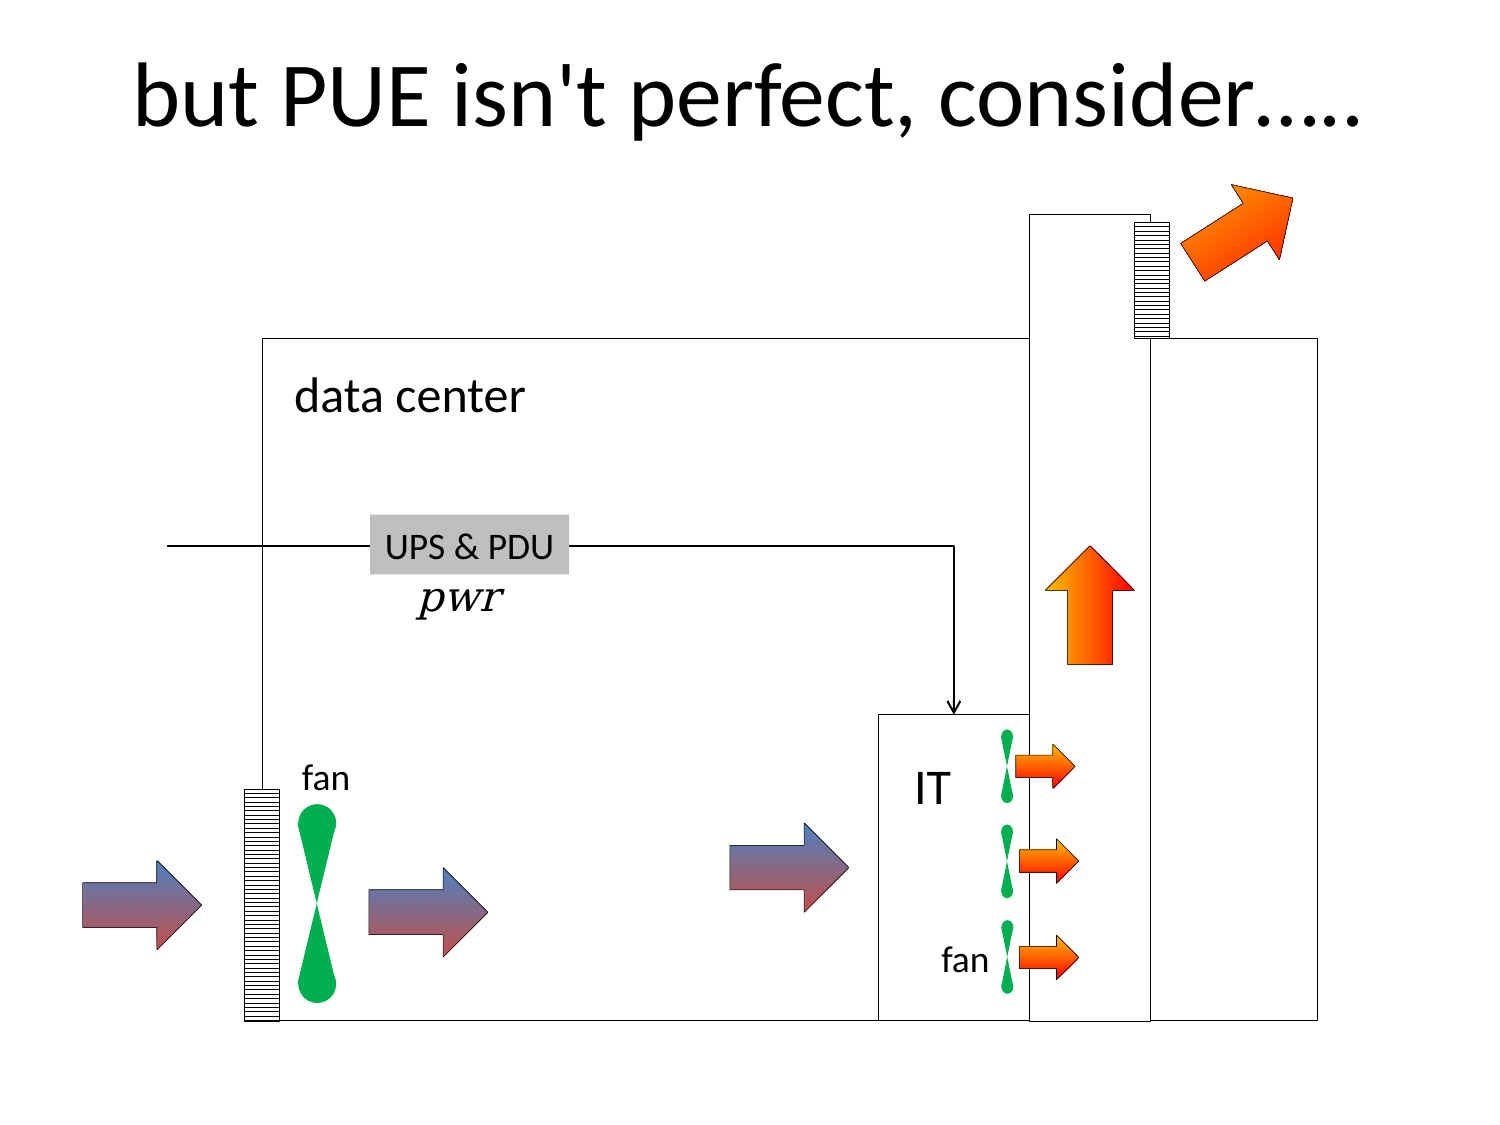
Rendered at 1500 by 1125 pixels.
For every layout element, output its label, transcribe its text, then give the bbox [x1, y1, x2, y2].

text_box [297, 803, 337, 1004]
text_box [244, 788, 280, 1022]
text_box [261, 337, 1029, 714]
text_box UPS & PDU [370, 514, 570, 544]
text_box [1029, 214, 1151, 1022]
text_box fan [1018, 927, 1046, 987]
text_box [1000, 919, 1014, 995]
text_box [1046, 935, 1079, 980]
text_box [261, 724, 878, 1021]
text_box fan [287, 745, 406, 806]
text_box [167, 545, 955, 715]
text_box [82, 860, 202, 950]
text_box [368, 867, 488, 957]
text_box data center [279, 354, 818, 430]
text_box [878, 714, 1029, 1021]
text_box [1180, 184, 1293, 282]
text_box [1019, 838, 1079, 884]
text_box IT [899, 747, 991, 822]
text_box [729, 823, 849, 913]
text_box [1134, 222, 1170, 339]
text_box [1151, 337, 1317, 1021]
text_box [1018, 744, 1076, 789]
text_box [1000, 729, 1014, 804]
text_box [1000, 824, 1014, 899]
text_box fan [926, 927, 995, 987]
text_box [1045, 545, 1135, 665]
title but PUE isn't perfect, consider….. [75, 0, 1425, 184]
